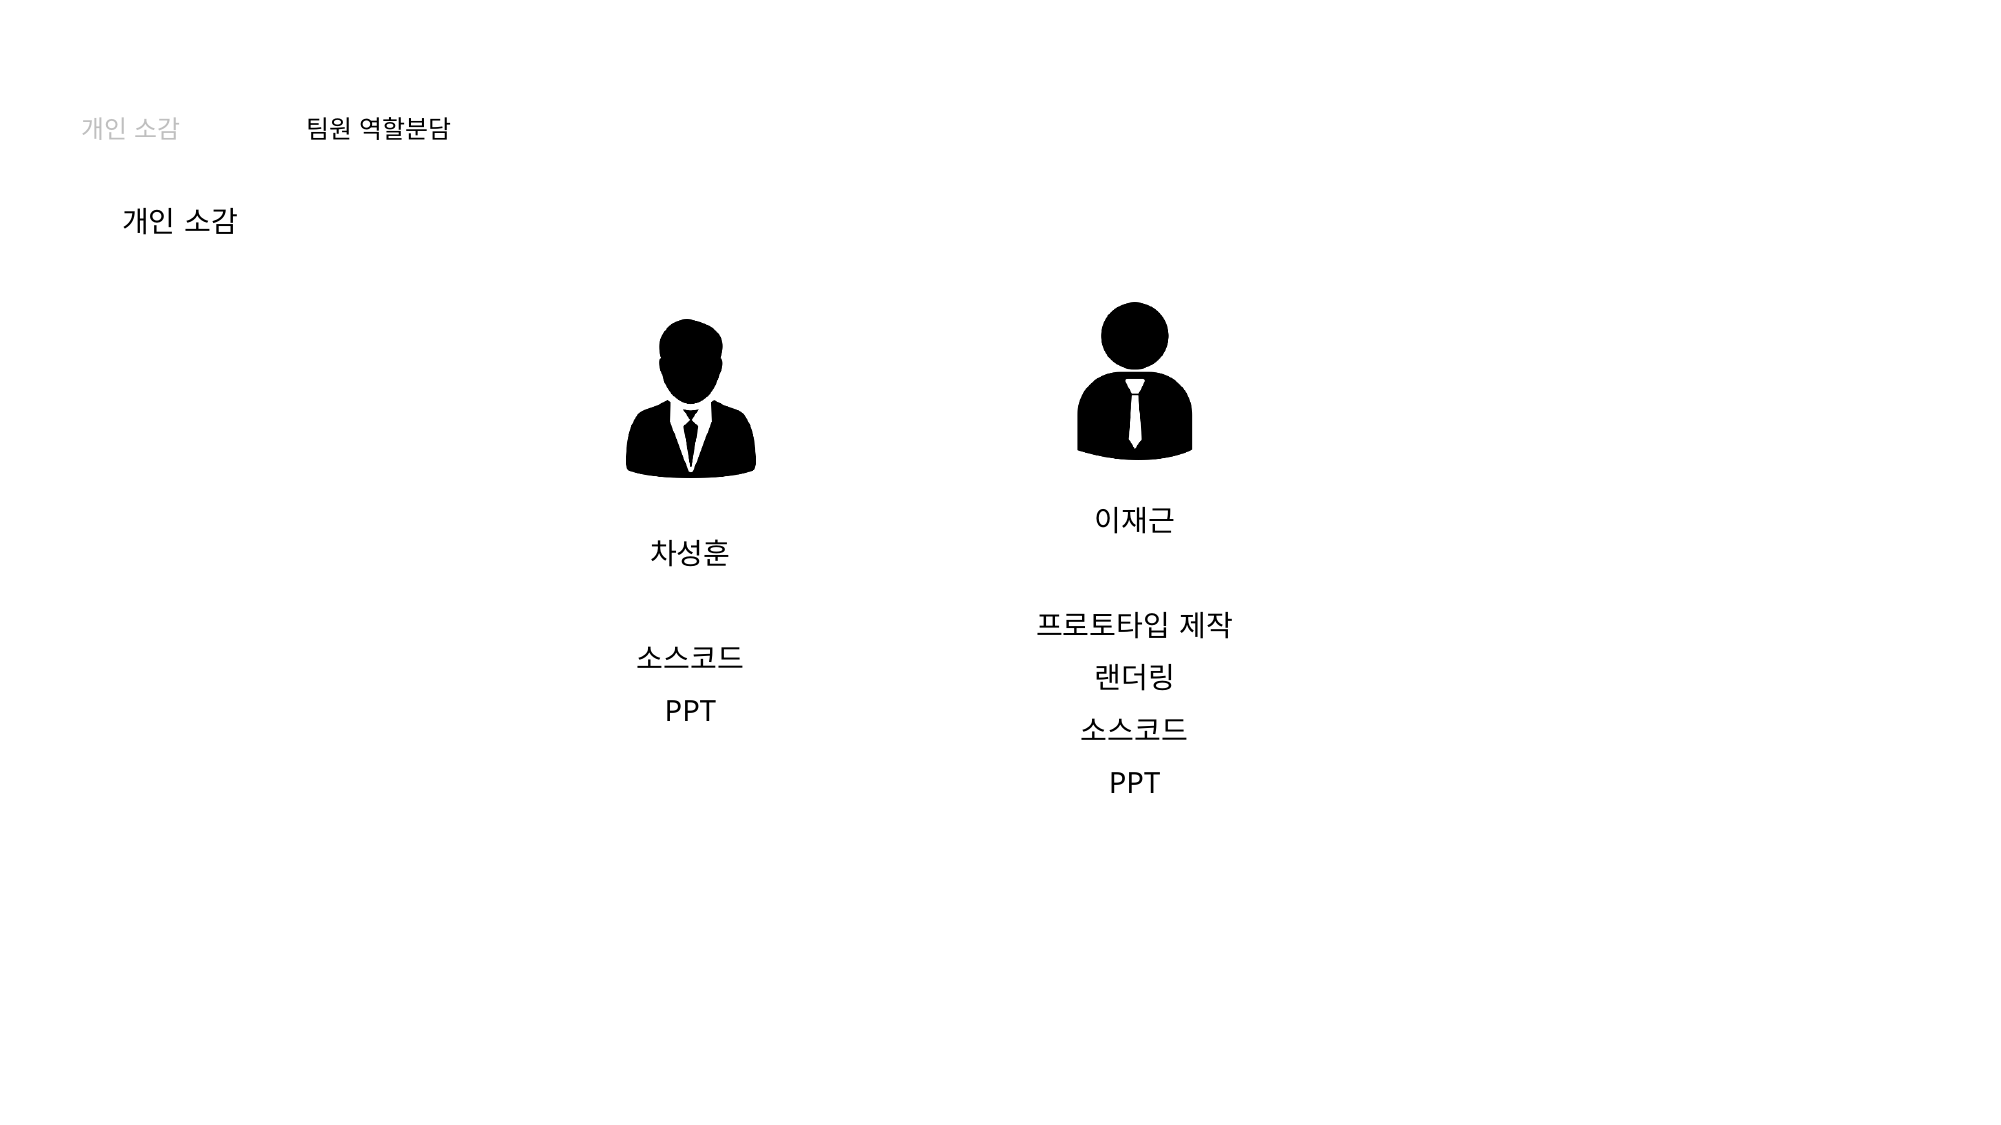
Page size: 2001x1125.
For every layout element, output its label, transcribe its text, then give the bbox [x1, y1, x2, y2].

text_box 개인 소감 팀원 역할분담 [66, 106, 1472, 152]
picture [1055, 302, 1214, 461]
text_box 개인 소감 [107, 196, 550, 246]
picture [611, 319, 770, 478]
text_box 차성훈 소스코드 PPT [469, 510, 912, 735]
text_box 이재근 프로토타입 제작 랜더링 소스코드 PPT [913, 477, 1356, 807]
